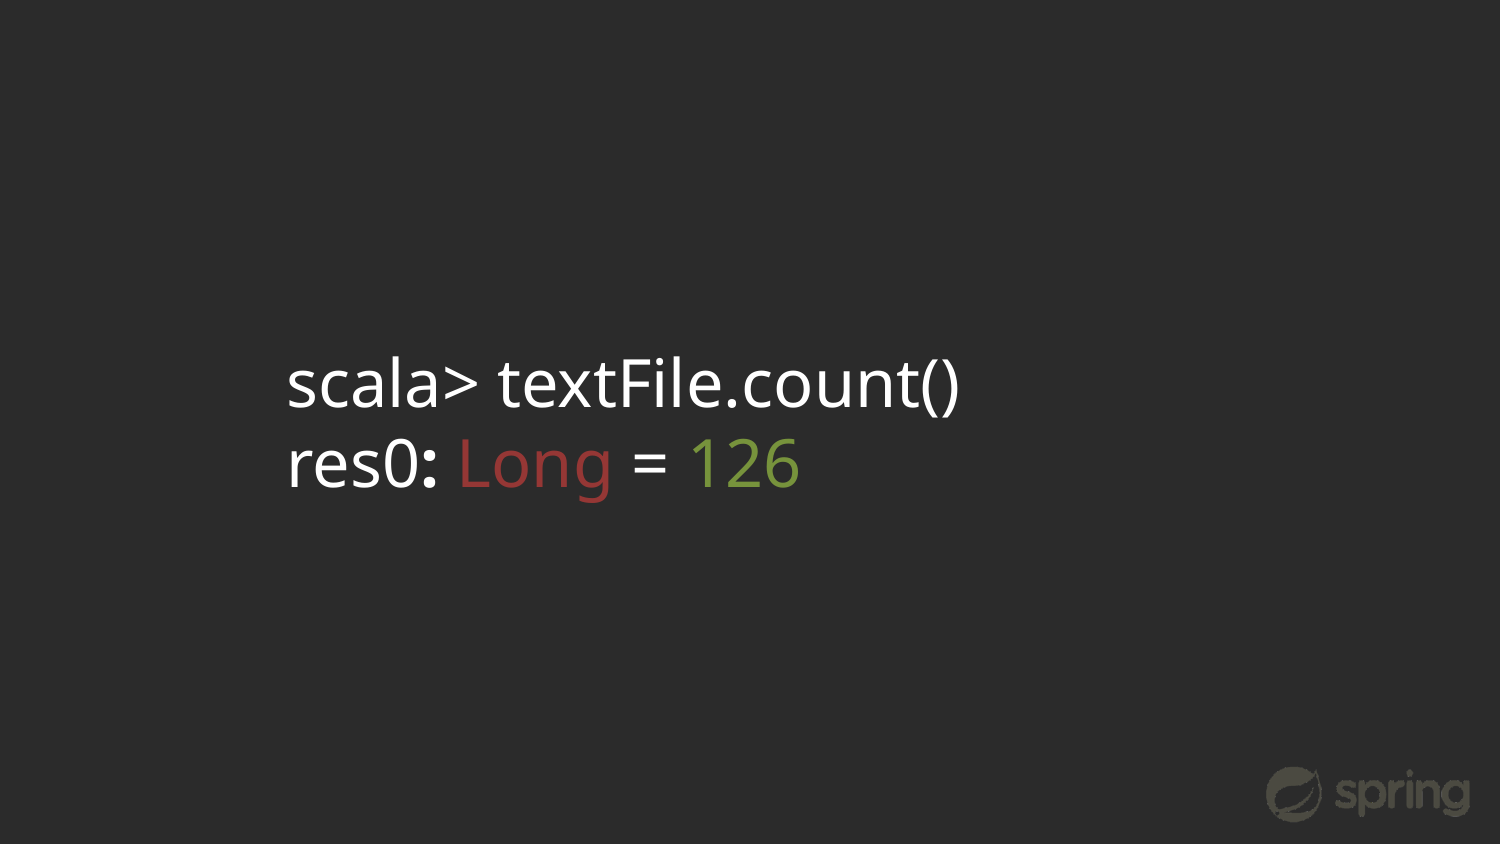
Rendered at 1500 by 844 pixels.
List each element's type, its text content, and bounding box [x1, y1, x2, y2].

text_box scala> textFile.count() res0: Long = 126 [271, 333, 1229, 509]
picture [1264, 765, 1470, 823]
